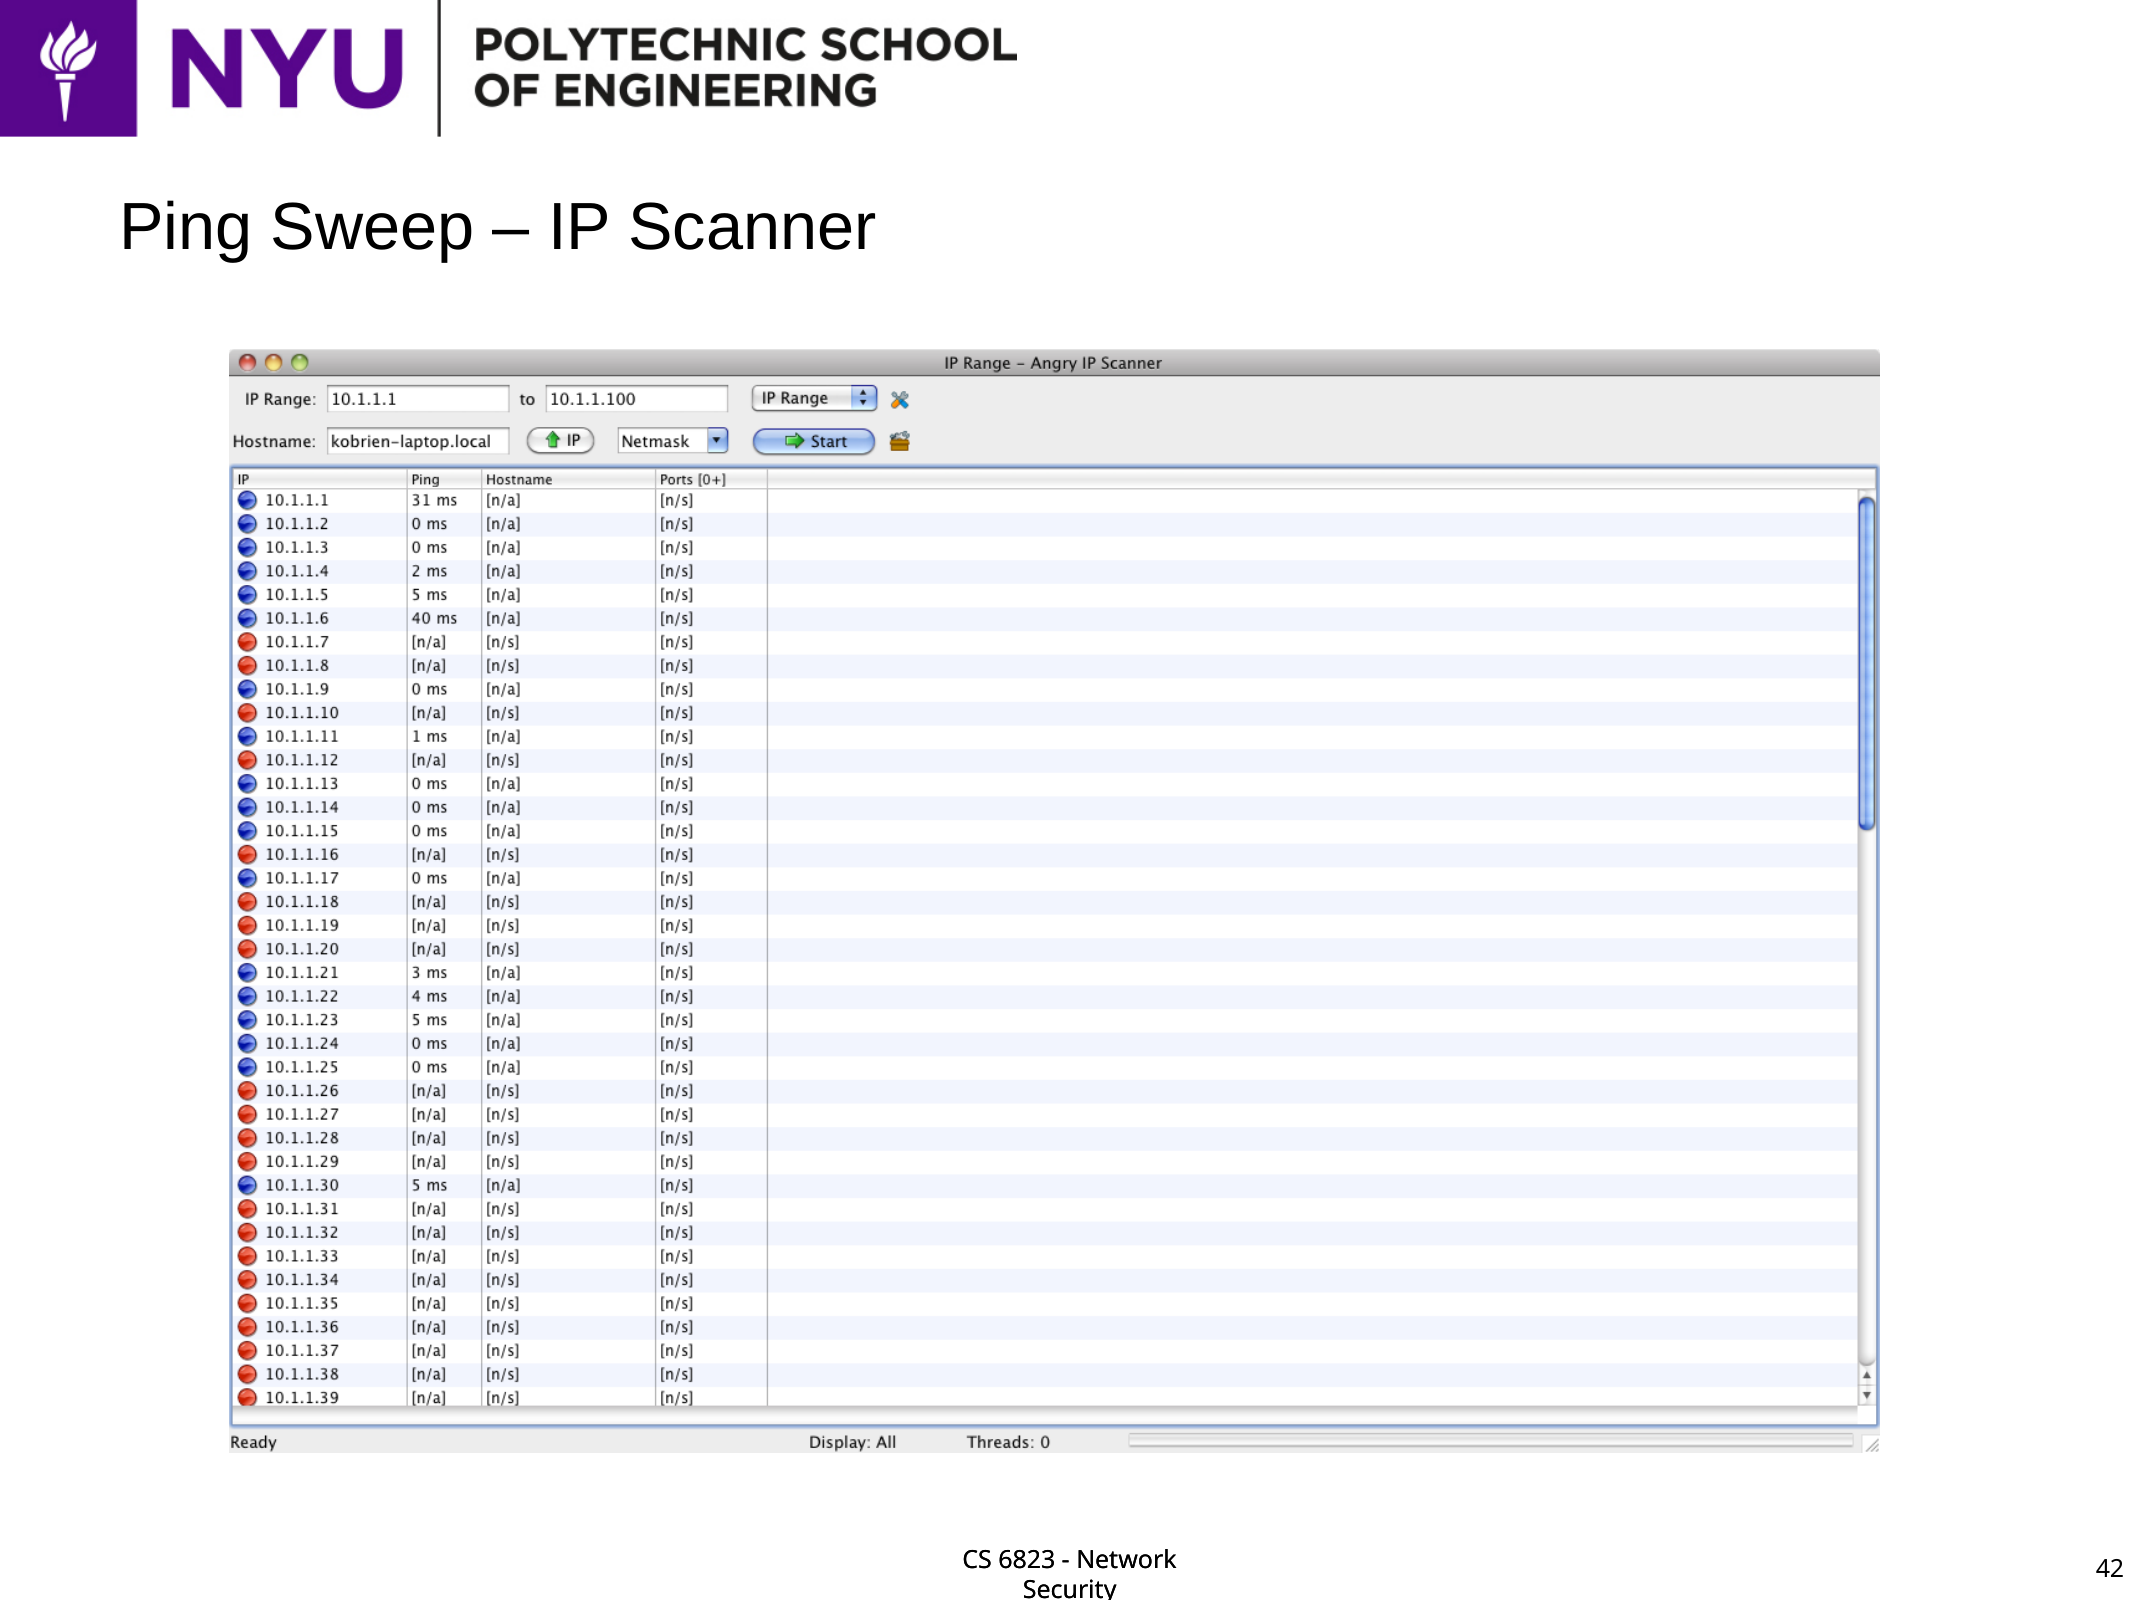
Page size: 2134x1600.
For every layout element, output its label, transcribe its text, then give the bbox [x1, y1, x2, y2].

picture [228, 349, 1880, 1453]
text_box 42 [2042, 1552, 2134, 1586]
title Ping Sweep – IP Scanner [104, 174, 2024, 274]
picture [0, 0, 1017, 138]
text_box CS 6823 - Network Security [912, 1559, 1228, 1589]
